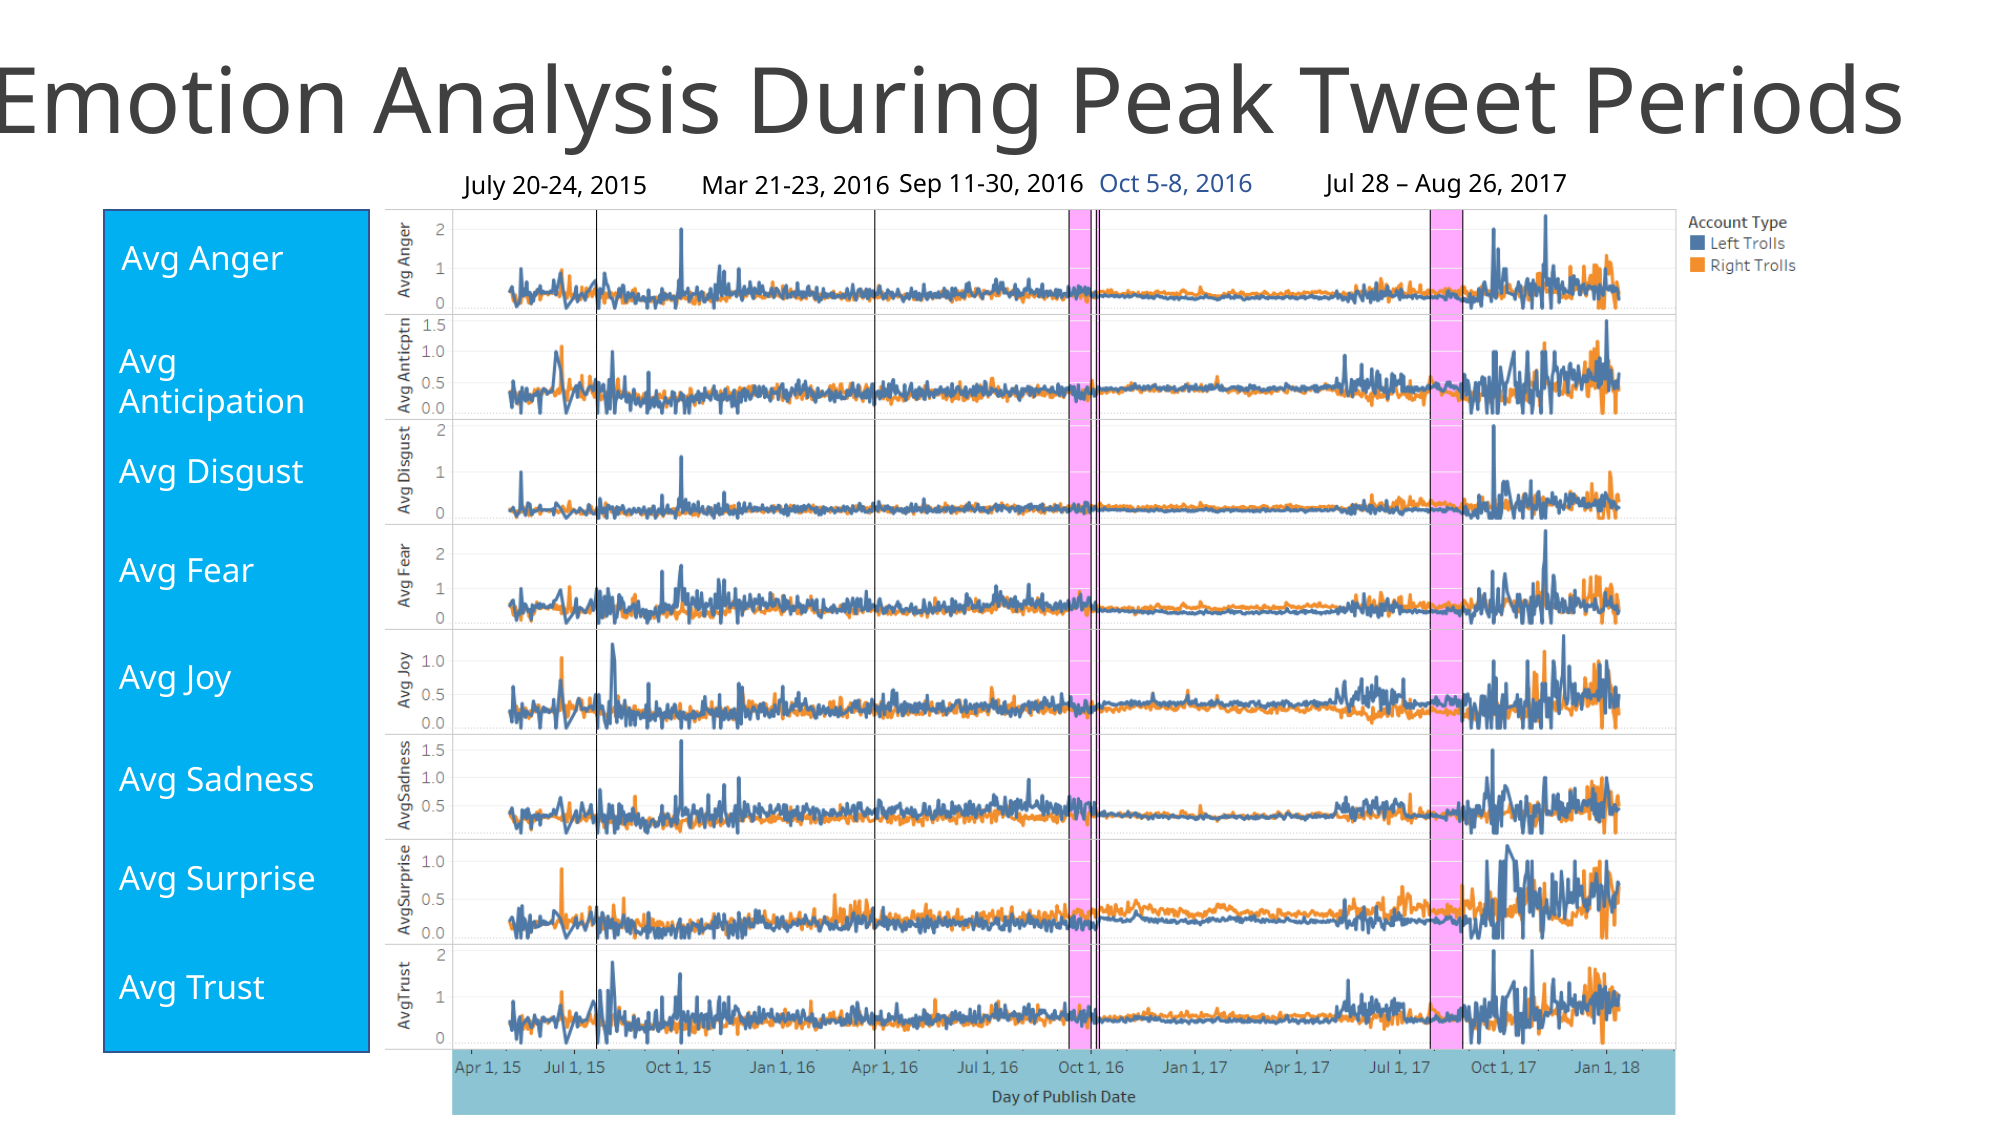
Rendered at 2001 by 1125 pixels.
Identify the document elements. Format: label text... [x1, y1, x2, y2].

text_box Avg Anger [106, 229, 326, 284]
text_box Avg Fear [104, 541, 385, 597]
text_box Avg Surprise [104, 849, 385, 905]
text_box Avg Disgust [104, 442, 385, 498]
text_box Sep 11-30, 2016 [884, 160, 1099, 206]
text_box [103, 209, 370, 1053]
text_box Avg Sadness [104, 750, 385, 806]
text_box Mar 21-23, 2016 [686, 162, 905, 208]
text_box Avg Trust [104, 958, 385, 1014]
text_box Oct 5-8, 2016 [1084, 159, 1268, 205]
text_box July 20-24, 2015 [449, 162, 663, 208]
text_box Emotion Analysis During Peak Tweet Periods [0, 34, 1923, 160]
text_box Jul 28 – Aug 26, 2017 [1311, 159, 1583, 205]
text_box Avg Joy [104, 648, 385, 704]
picture [385, 209, 1834, 1116]
text_box Avg Anticipation [104, 333, 385, 428]
